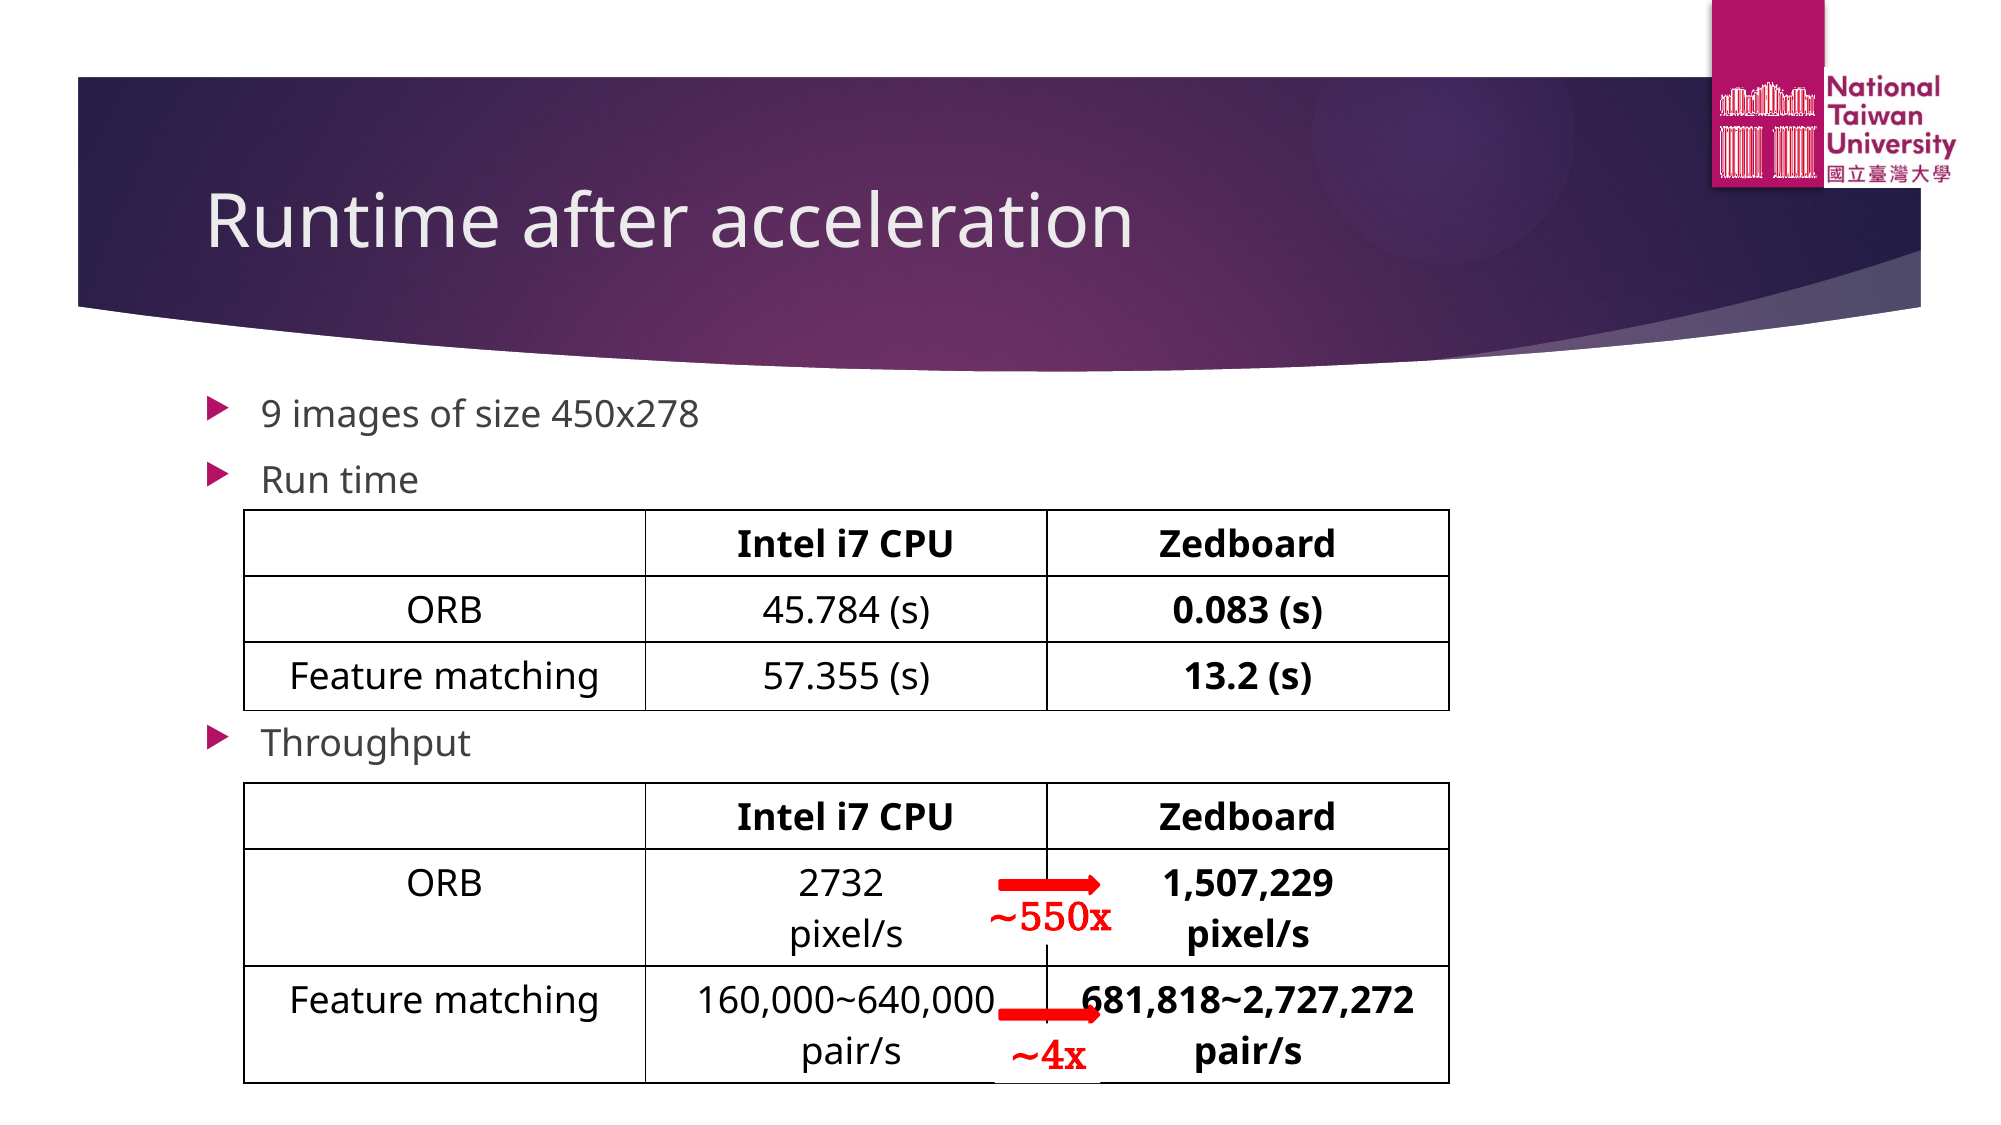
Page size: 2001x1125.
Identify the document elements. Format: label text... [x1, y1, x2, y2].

text_box [998, 874, 1101, 896]
table_header Intel i7 CPU [646, 511, 1046, 575]
table_cell 160,000~640,000 pair/s [646, 967, 1046, 1082]
table_header Zedboard [1048, 511, 1448, 575]
table_cell Feature matching [245, 967, 645, 1082]
title Runtime after acceleration [189, 159, 1627, 276]
list 9 images of size 450x278 Run time Throughput [189, 382, 1638, 988]
table_cell 0.083 (s) [1048, 577, 1448, 641]
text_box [1720, 67, 1960, 188]
table_header Zedboard [1048, 784, 1448, 848]
table_cell 13.2 (s) [1048, 643, 1448, 710]
table_header [245, 784, 645, 848]
text_box ~4x [994, 1023, 1101, 1084]
table_cell 681,818~2,727,272 pair/s [1048, 967, 1448, 1082]
table_header Intel i7 CPU [646, 784, 1046, 848]
table_cell 1,507,229 pixel/s [1048, 850, 1448, 965]
text_box [998, 1004, 1101, 1023]
table_header [245, 511, 645, 575]
text_box ~550x [972, 884, 1126, 945]
table_cell 45.784 (s) [646, 577, 1046, 641]
table_cell 57.355 (s) [646, 643, 1046, 710]
table_cell 2732 pixel/s [646, 850, 1046, 965]
table_cell ORB [245, 850, 645, 965]
table_cell ORB [245, 577, 645, 641]
table_cell Feature matching [245, 643, 645, 710]
